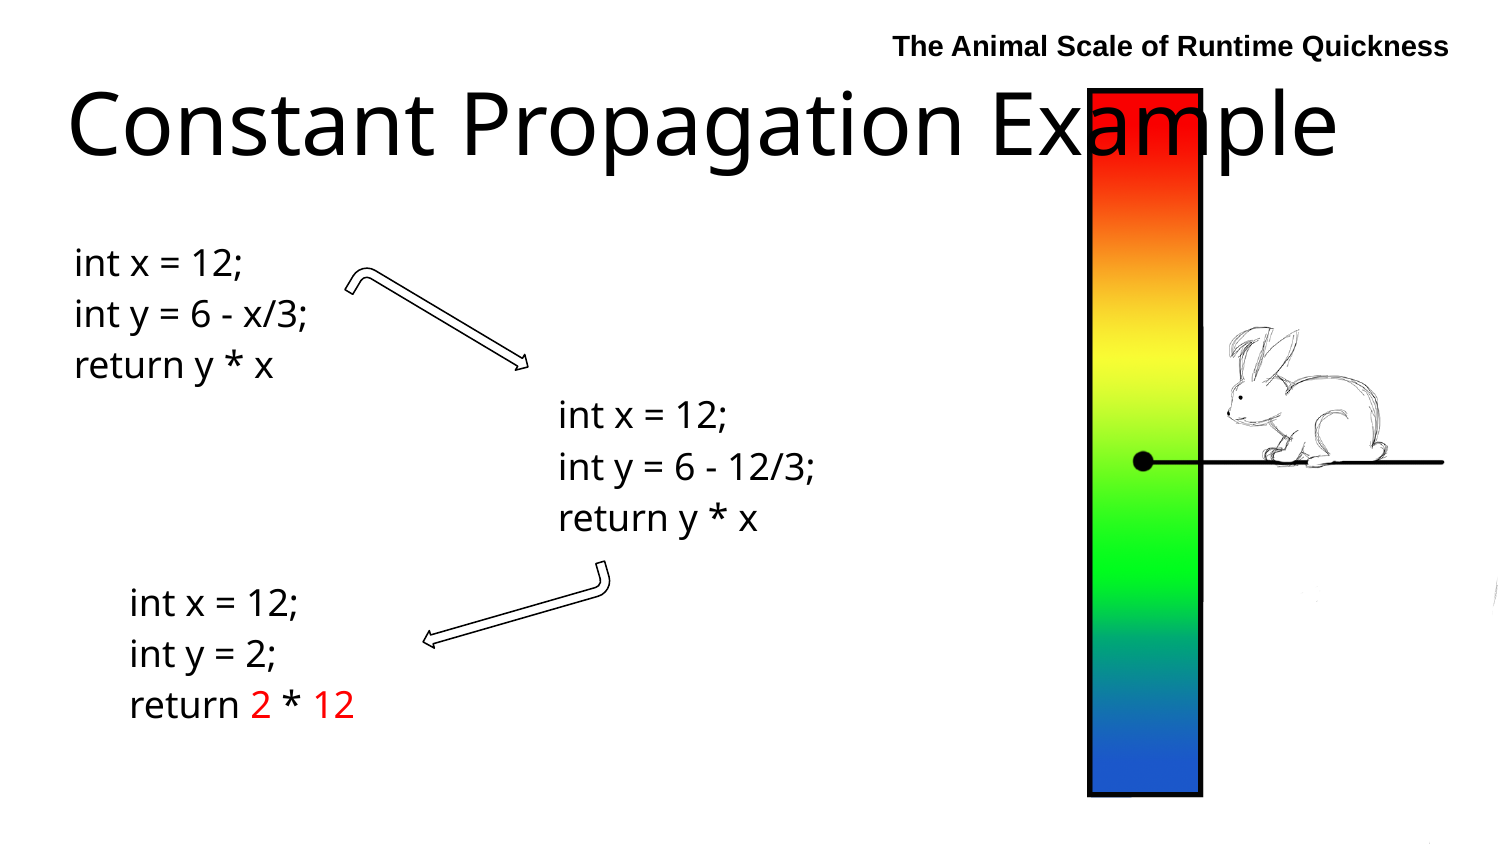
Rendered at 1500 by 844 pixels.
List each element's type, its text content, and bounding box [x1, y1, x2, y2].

text_box [423, 561, 610, 649]
picture [780, 0, 1500, 844]
list int x = 12; int y = 6 - x/3; return y * x [58, 217, 393, 432]
title Constant Propagation Example [51, 51, 775, 189]
list int x = 12; int y = 6 - 12/3; return y * x [542, 370, 775, 584]
text_box [344, 268, 528, 371]
list int x = 12; int y = 2; return 2 * 12 [114, 557, 449, 772]
